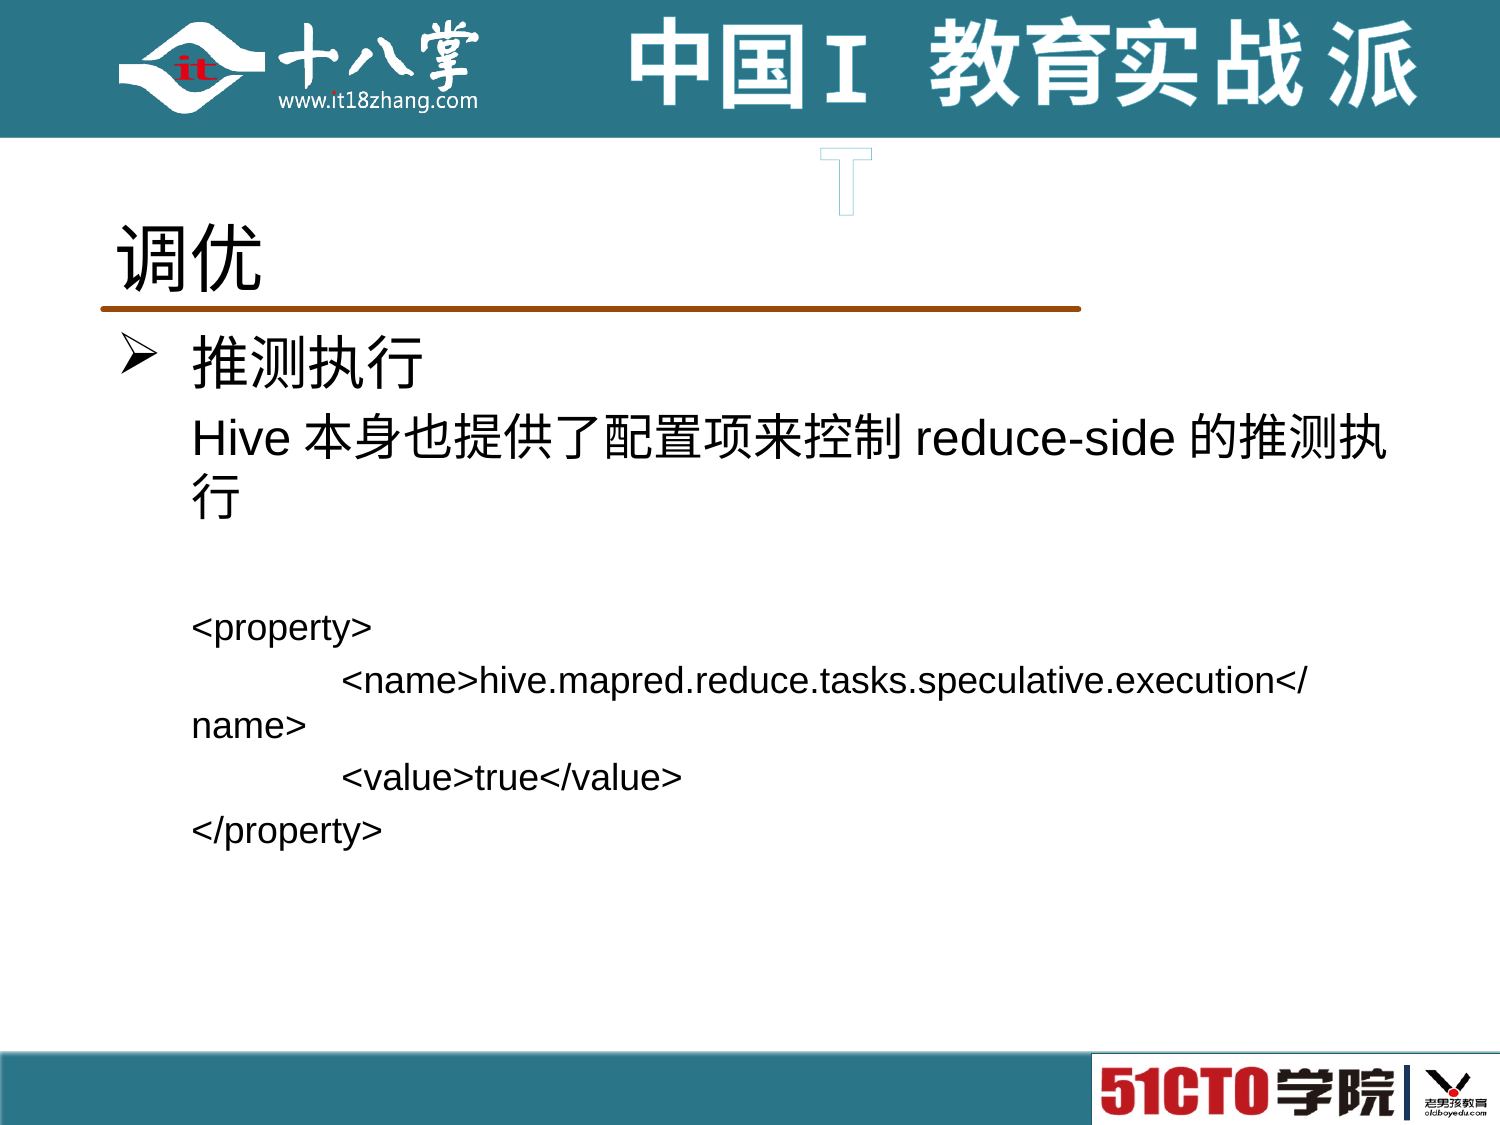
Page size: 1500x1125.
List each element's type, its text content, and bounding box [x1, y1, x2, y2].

list 推测执行 Hive本身也提供了配置项来控制reduce-side的推测执行 <property> <name>hive.mapred.reduce.tasks.speculative.execution</name> <value>true</value> </property> [101, 318, 1424, 1035]
title 调优 [100, 204, 1424, 303]
picture [119, 20, 479, 114]
picture [1092, 1054, 1500, 1125]
